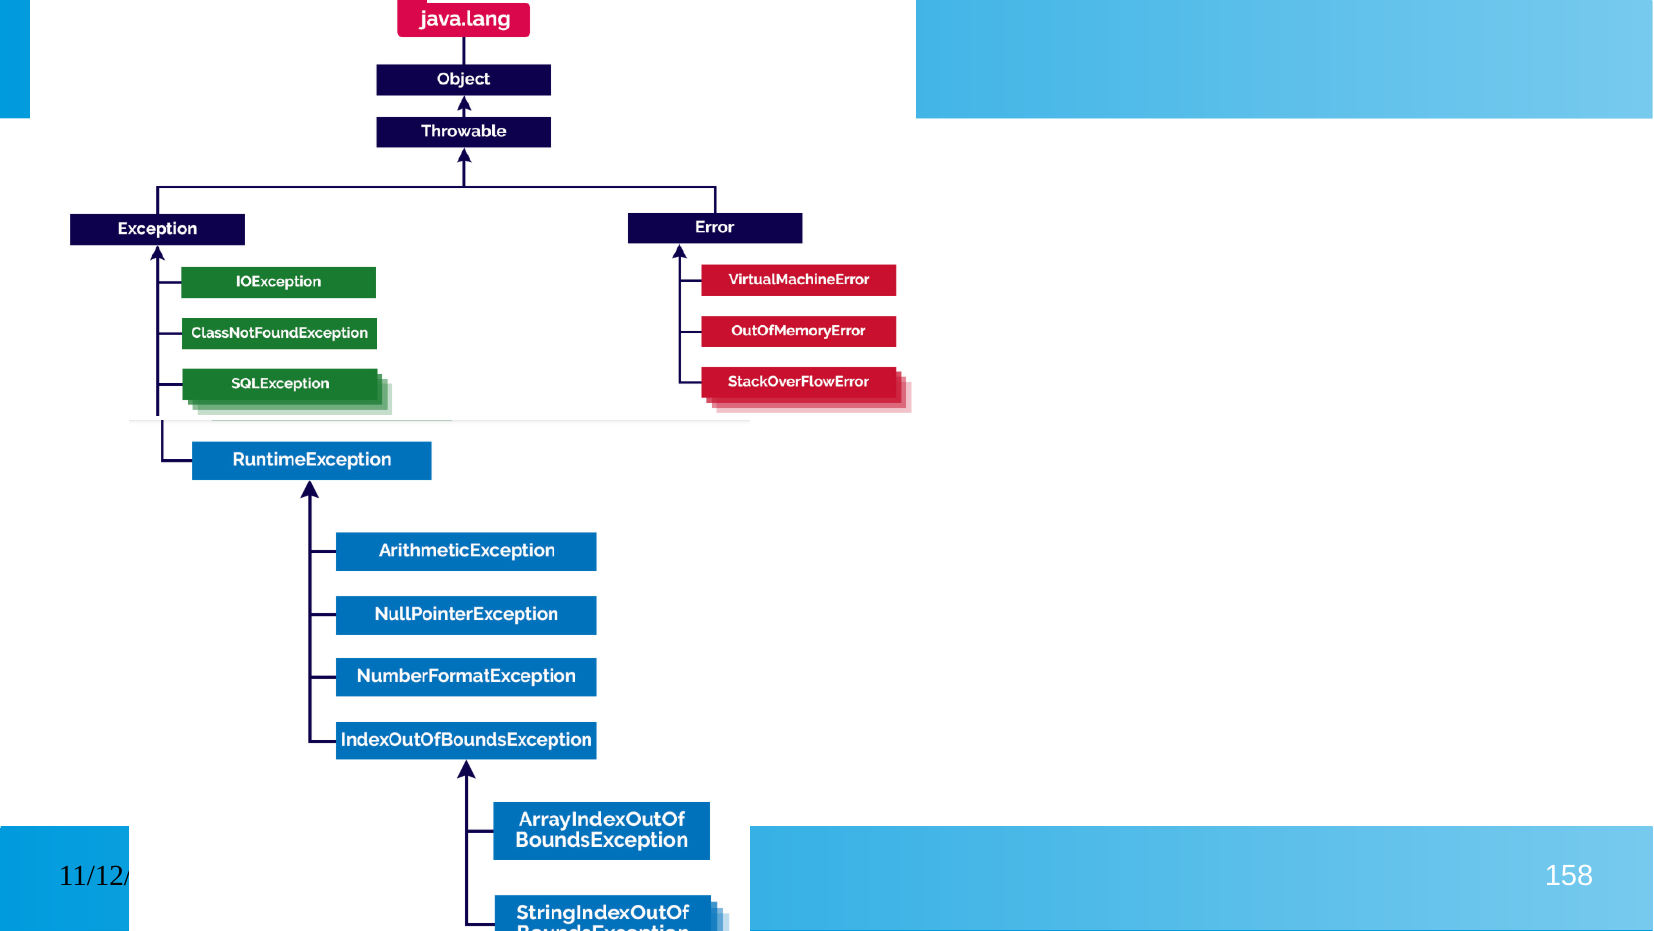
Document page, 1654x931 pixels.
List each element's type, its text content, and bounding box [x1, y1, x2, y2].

picture [129, 419, 750, 931]
picture [30, 0, 1652, 416]
slide_number 158 [1210, 856, 1594, 915]
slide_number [59, 856, 124, 915]
